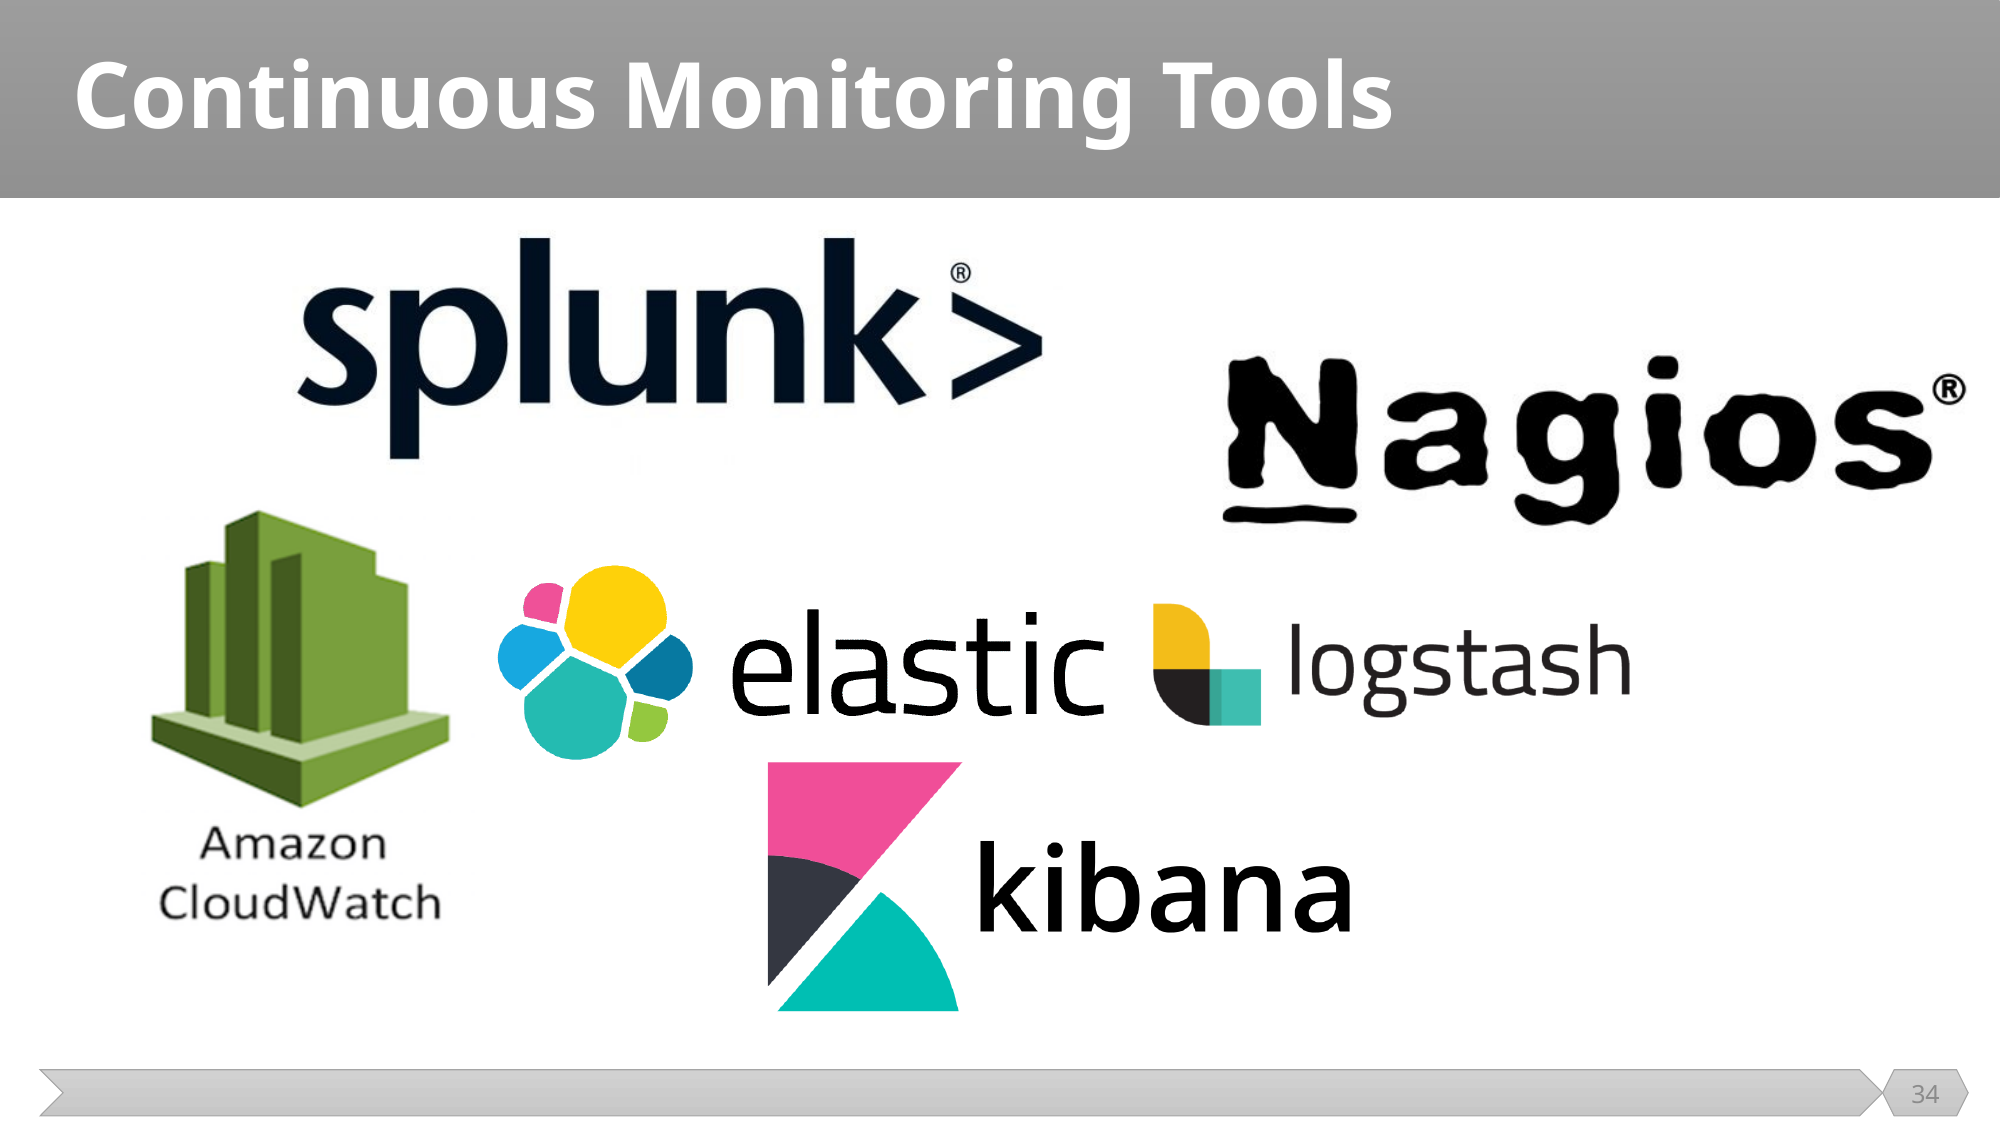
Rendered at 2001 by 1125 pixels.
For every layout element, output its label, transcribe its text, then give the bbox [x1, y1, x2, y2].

slide_number 34 [1882, 1065, 1969, 1125]
picture [119, 331, 1969, 1022]
picture [268, 224, 1075, 475]
title Continuous Monitoring Tools [56, 0, 1969, 199]
